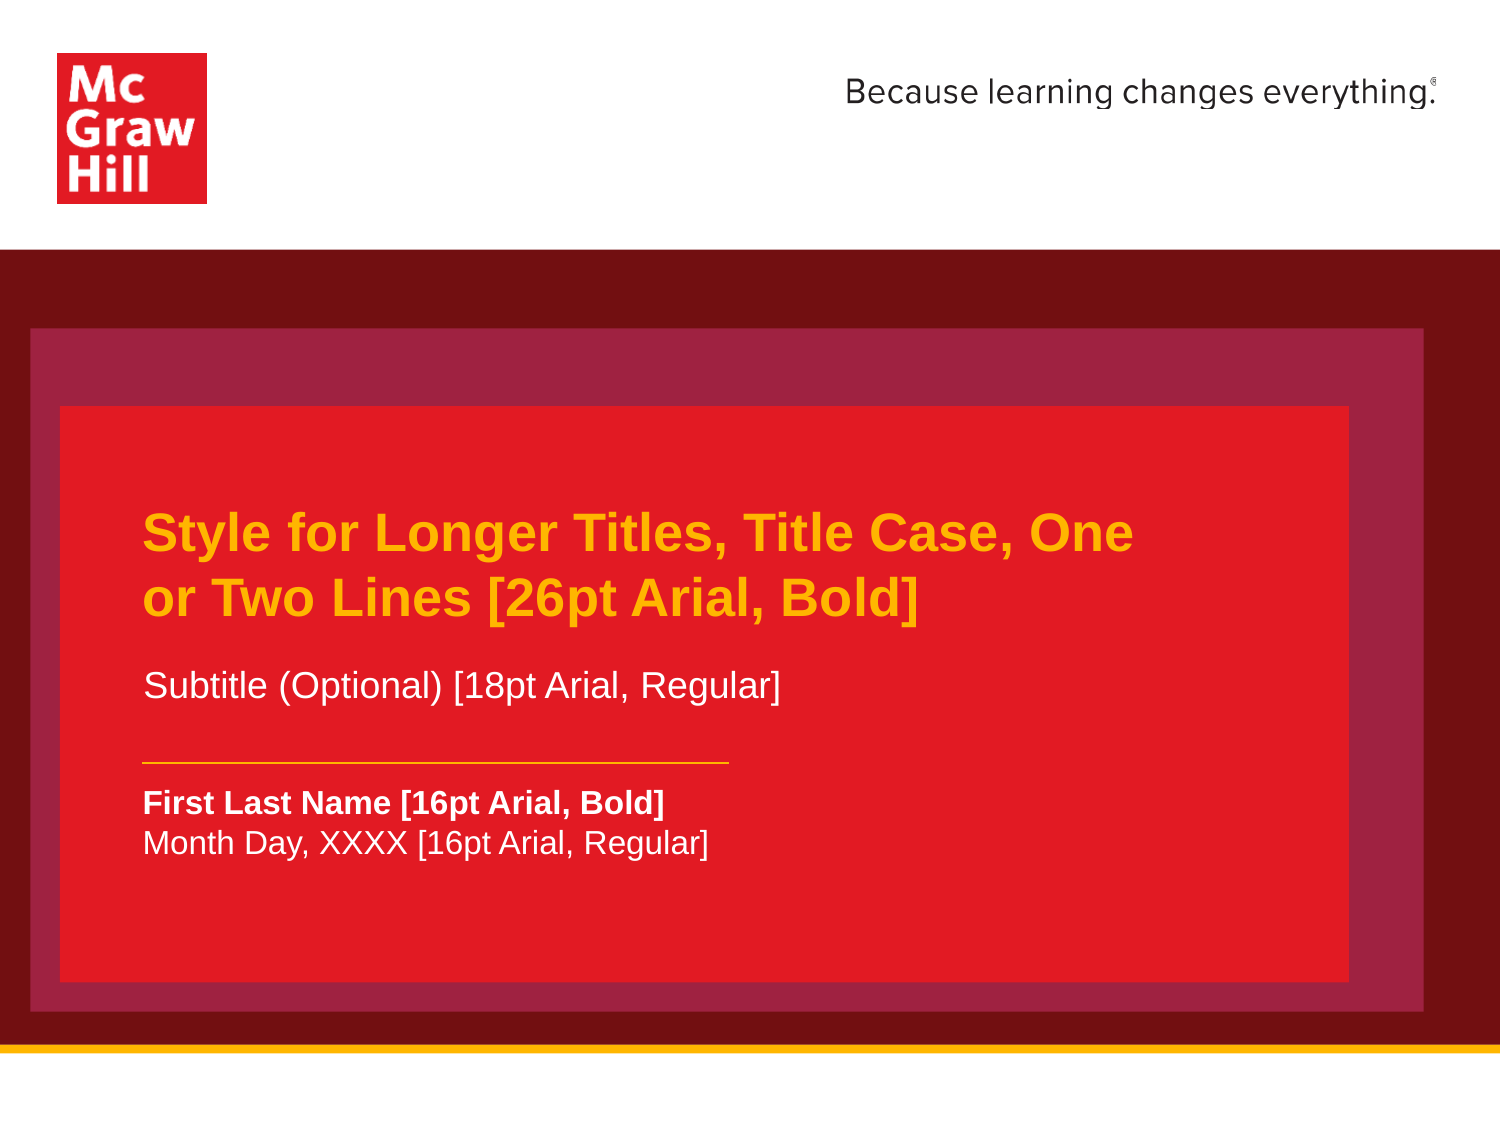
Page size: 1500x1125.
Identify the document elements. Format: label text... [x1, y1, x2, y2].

subtitle Subtitle (Optional) [18pt Arial, Regular] [128, 653, 834, 739]
list First Last Name [16pt Arial, Bold] Month Day, XXXX [16pt Arial, Regular] [127, 773, 857, 869]
picture [57, 53, 207, 204]
title Style for Longer Titles, Title Case, One or Two Lines [26pt Arial, Bold] [127, 489, 1198, 633]
